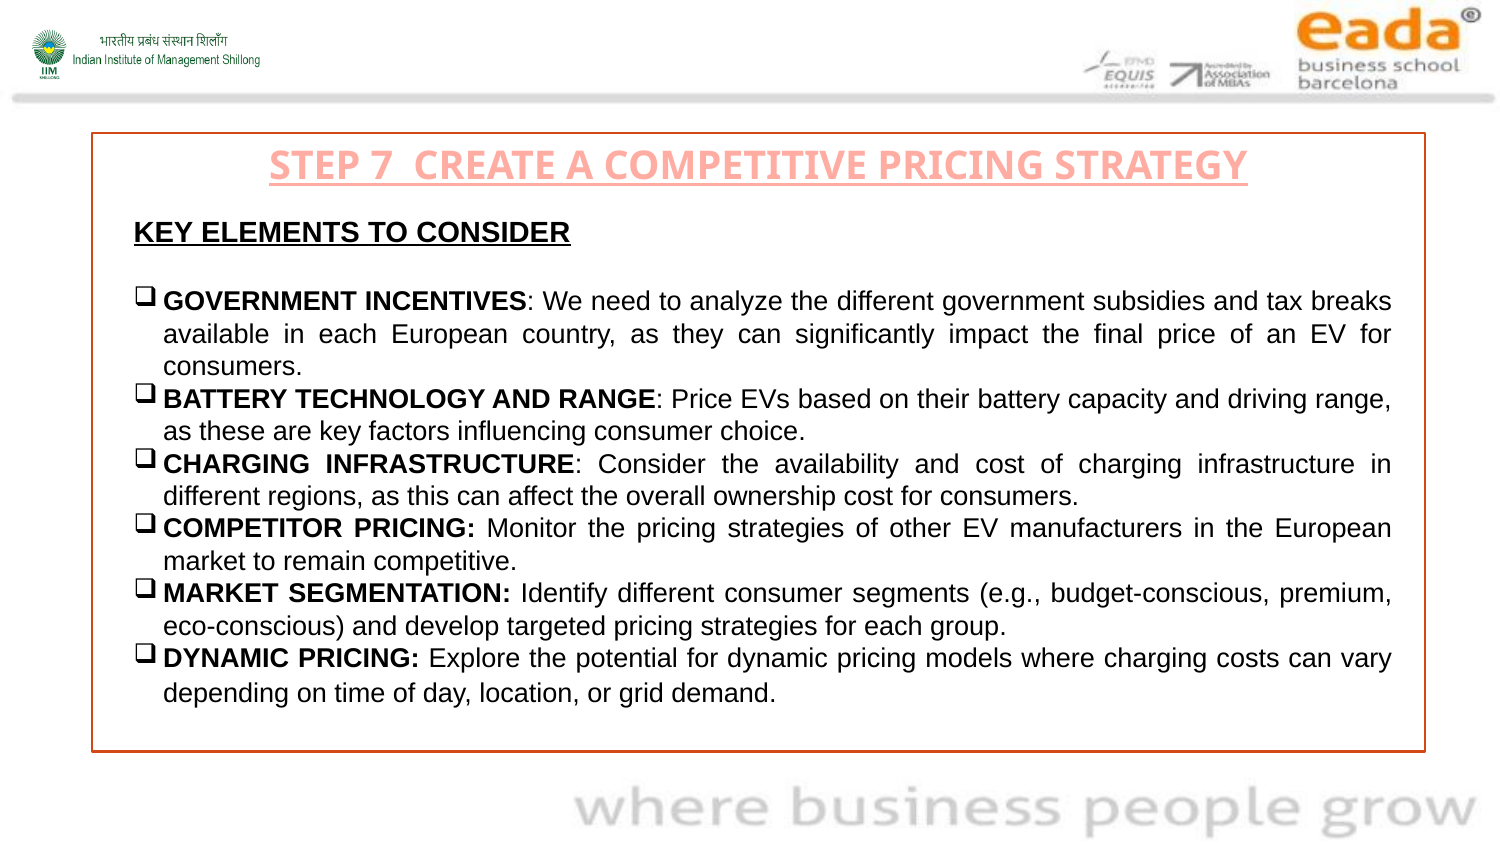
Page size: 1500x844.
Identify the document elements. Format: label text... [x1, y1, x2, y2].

text_box STEP 7 CREATE A COMPETITIVE PRICING STRATEGY [91, 132, 1426, 753]
text_box KEY ELEMENTS TO CONSIDER GOVERNMENT INCENTIVES: We need to analyze the different government subsidies and tax breaks available in each European country, as they can significantly impact the final price of an EV for consumers. BATTERY TECHNOLOGY AND RANGE: Price EVs based on their battery capacity and driving range, as these are key factors influencing consumer choice. CHARGING INFRASTRUCTURE: Consider the availability and cost of charging infrastructure in different regions, as this can affect the overall ownership cost for consumers. COMPETITOR PRICING: Monitor the pricing strategies of other EV manufacturers in the European market to remain competitive. MARKET SEGMENTATION: Identify different consumer segments (e.g., budget-conscious, premium, eco-conscious) and develop targeted pricing strategies for each group. DYNAMIC PRICING: Explore the potential for dynamic pricing models where charging costs can vary depending on time of day, location, or grid demand. [118, 206, 1407, 716]
picture [0, 0, 1500, 844]
